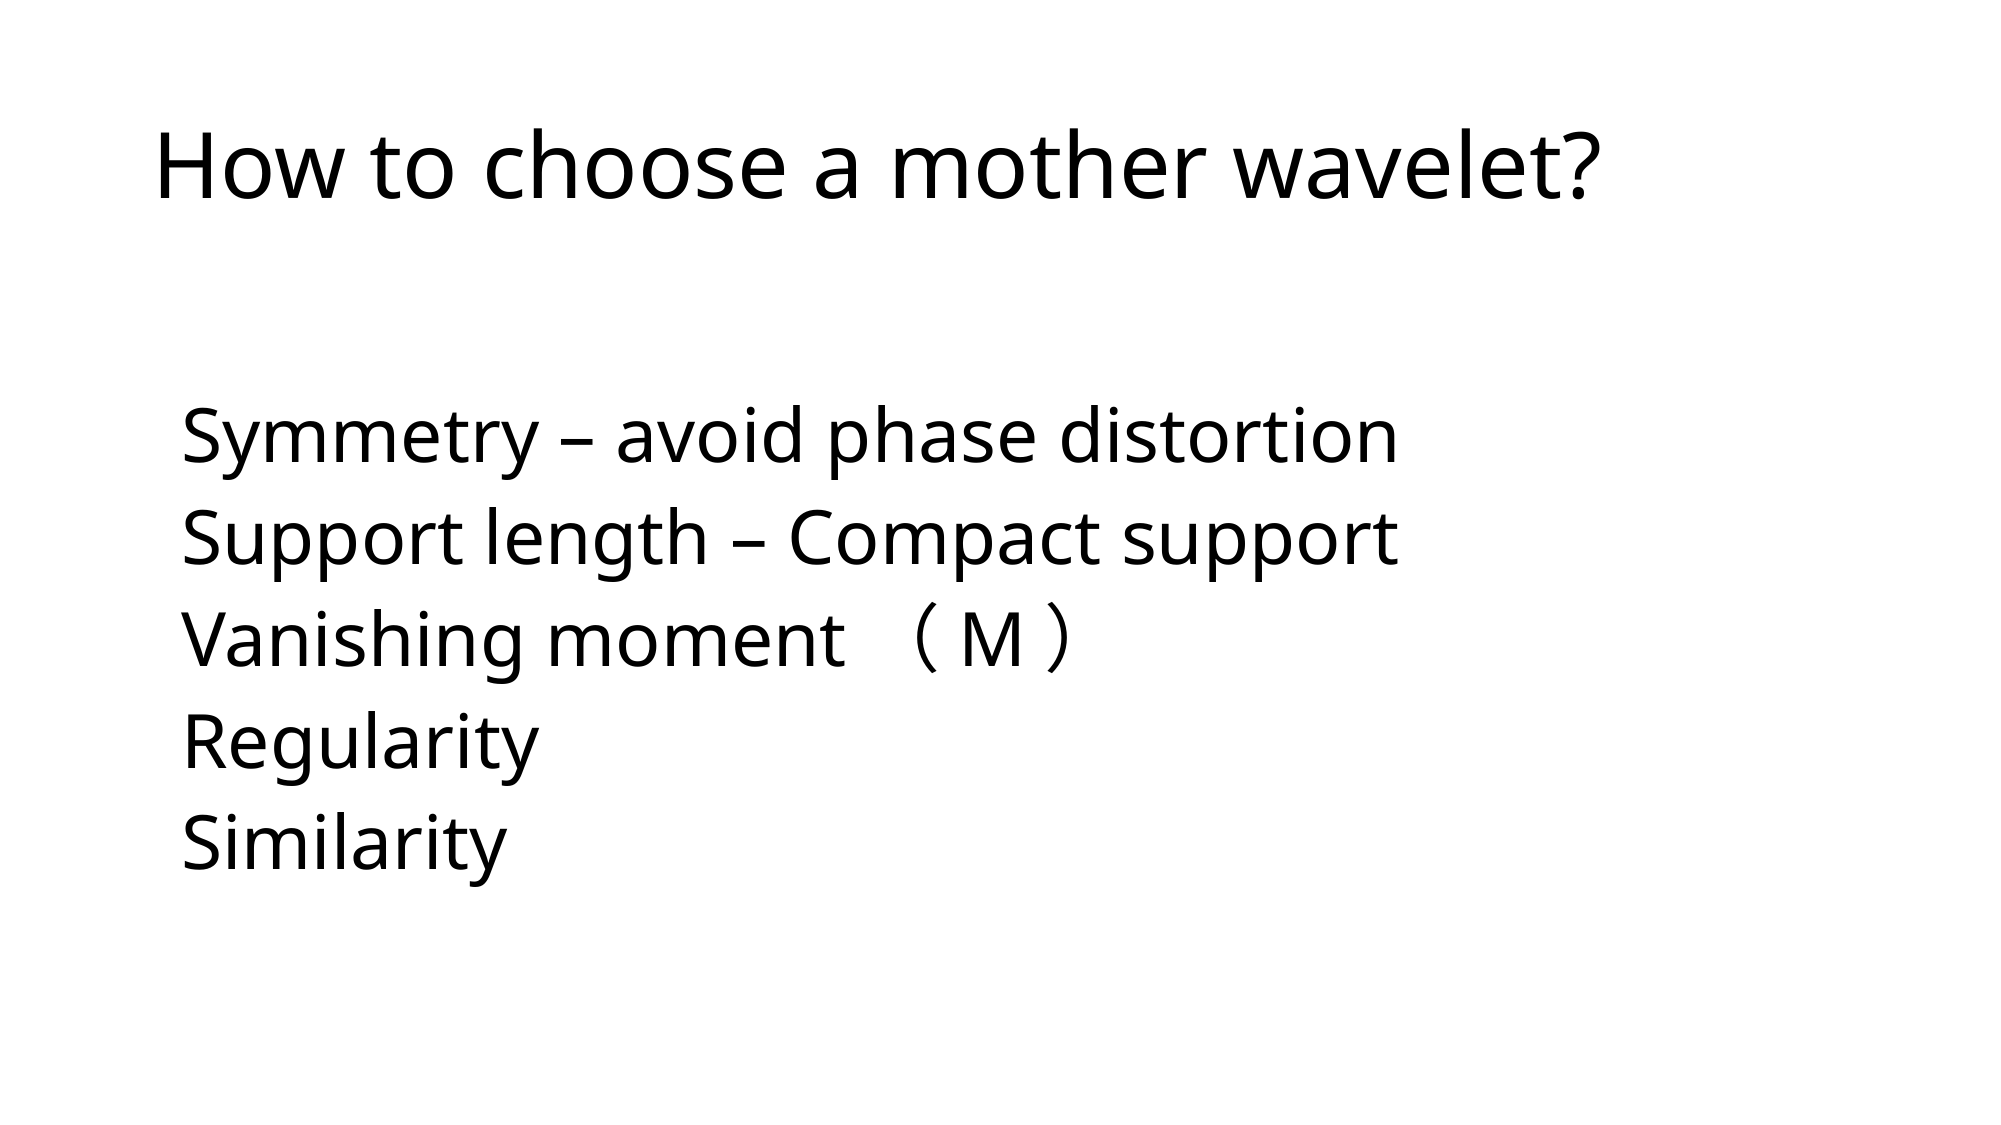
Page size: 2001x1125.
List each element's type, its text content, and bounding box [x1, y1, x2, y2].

title How to choose a mother wavelet? [137, 59, 1863, 278]
list Symmetry – avoid phase distortion Support length – Compact support Vanishing moment（M） Regularity Similarity [166, 390, 1892, 938]
